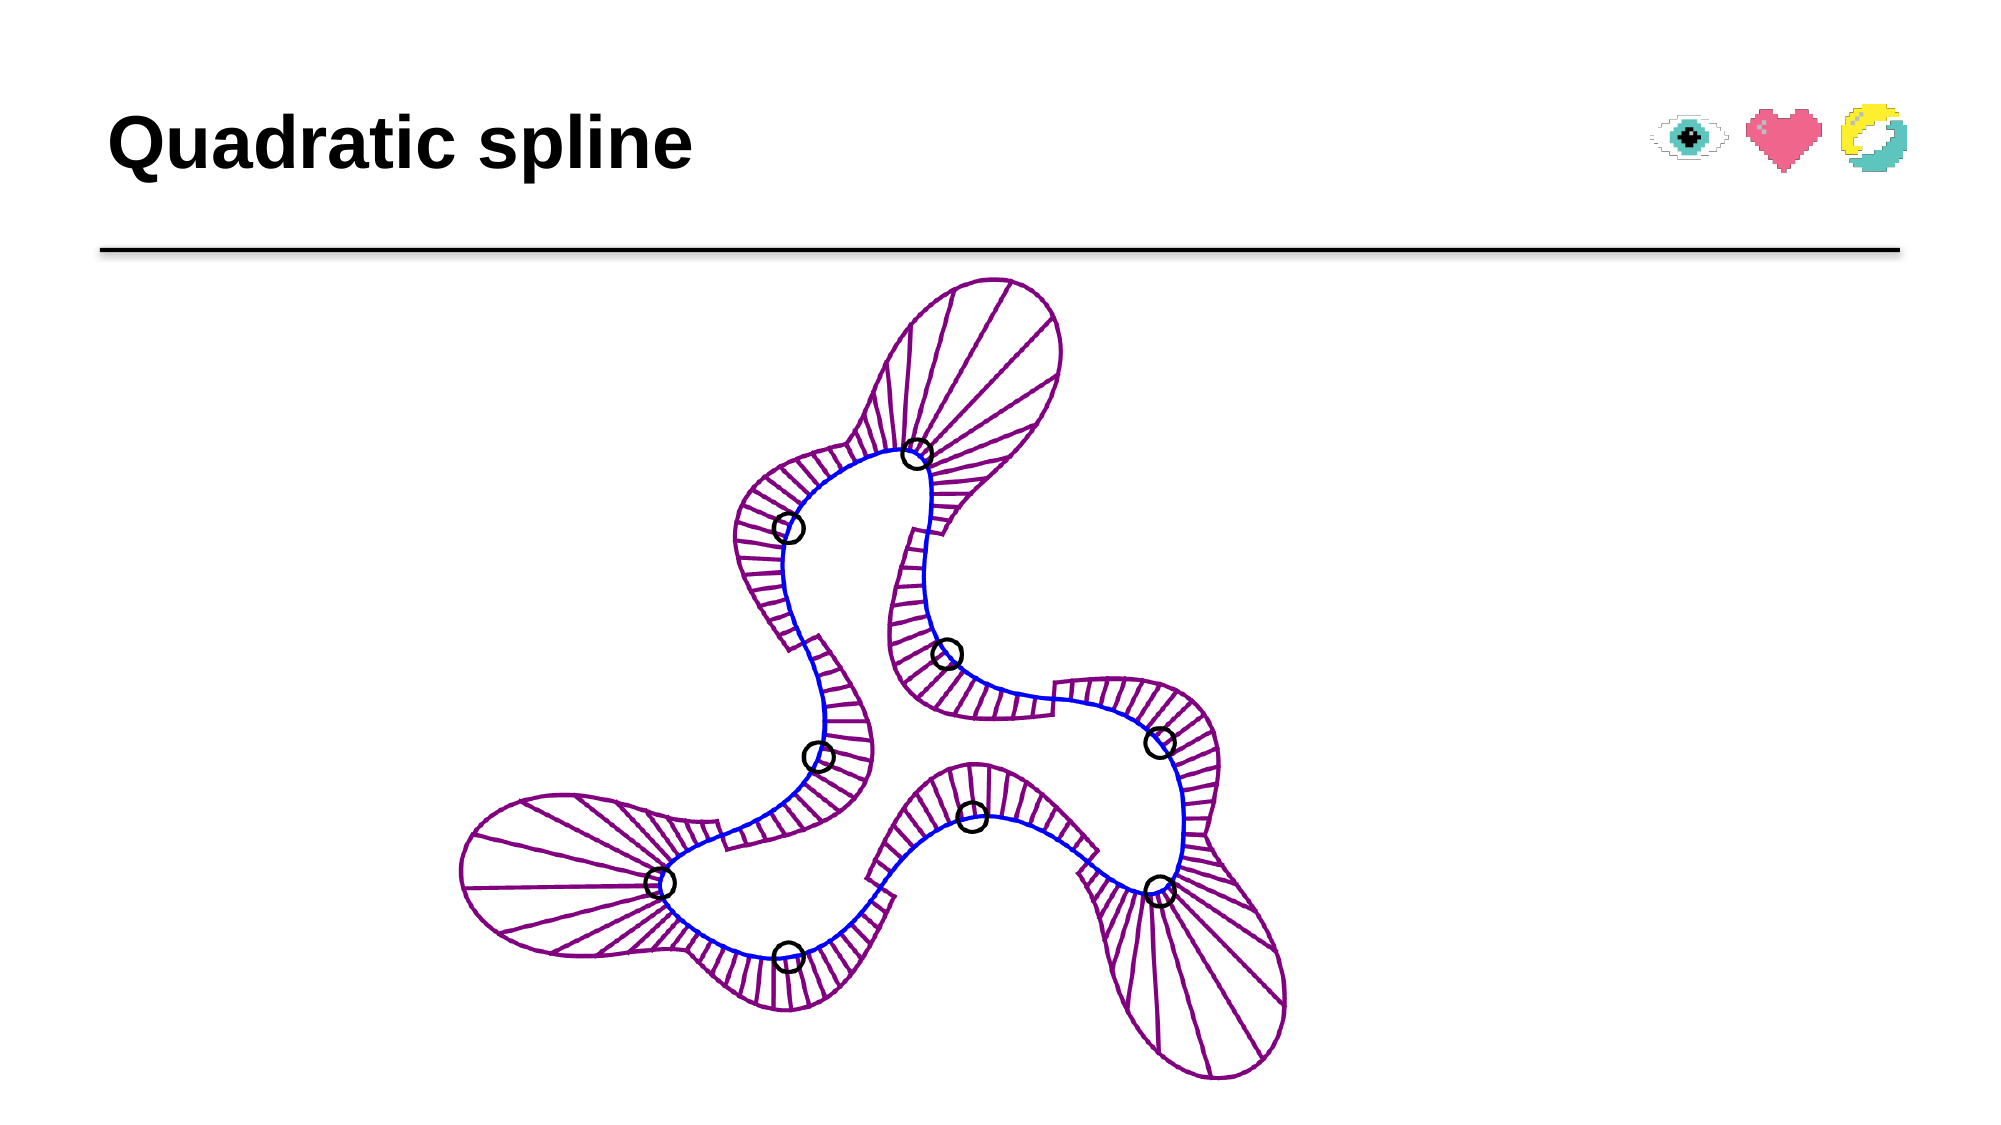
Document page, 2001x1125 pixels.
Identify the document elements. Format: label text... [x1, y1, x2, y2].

picture [442, 262, 1302, 1095]
title Quadratic spline [99, 44, 1563, 234]
picture [1650, 104, 1907, 173]
